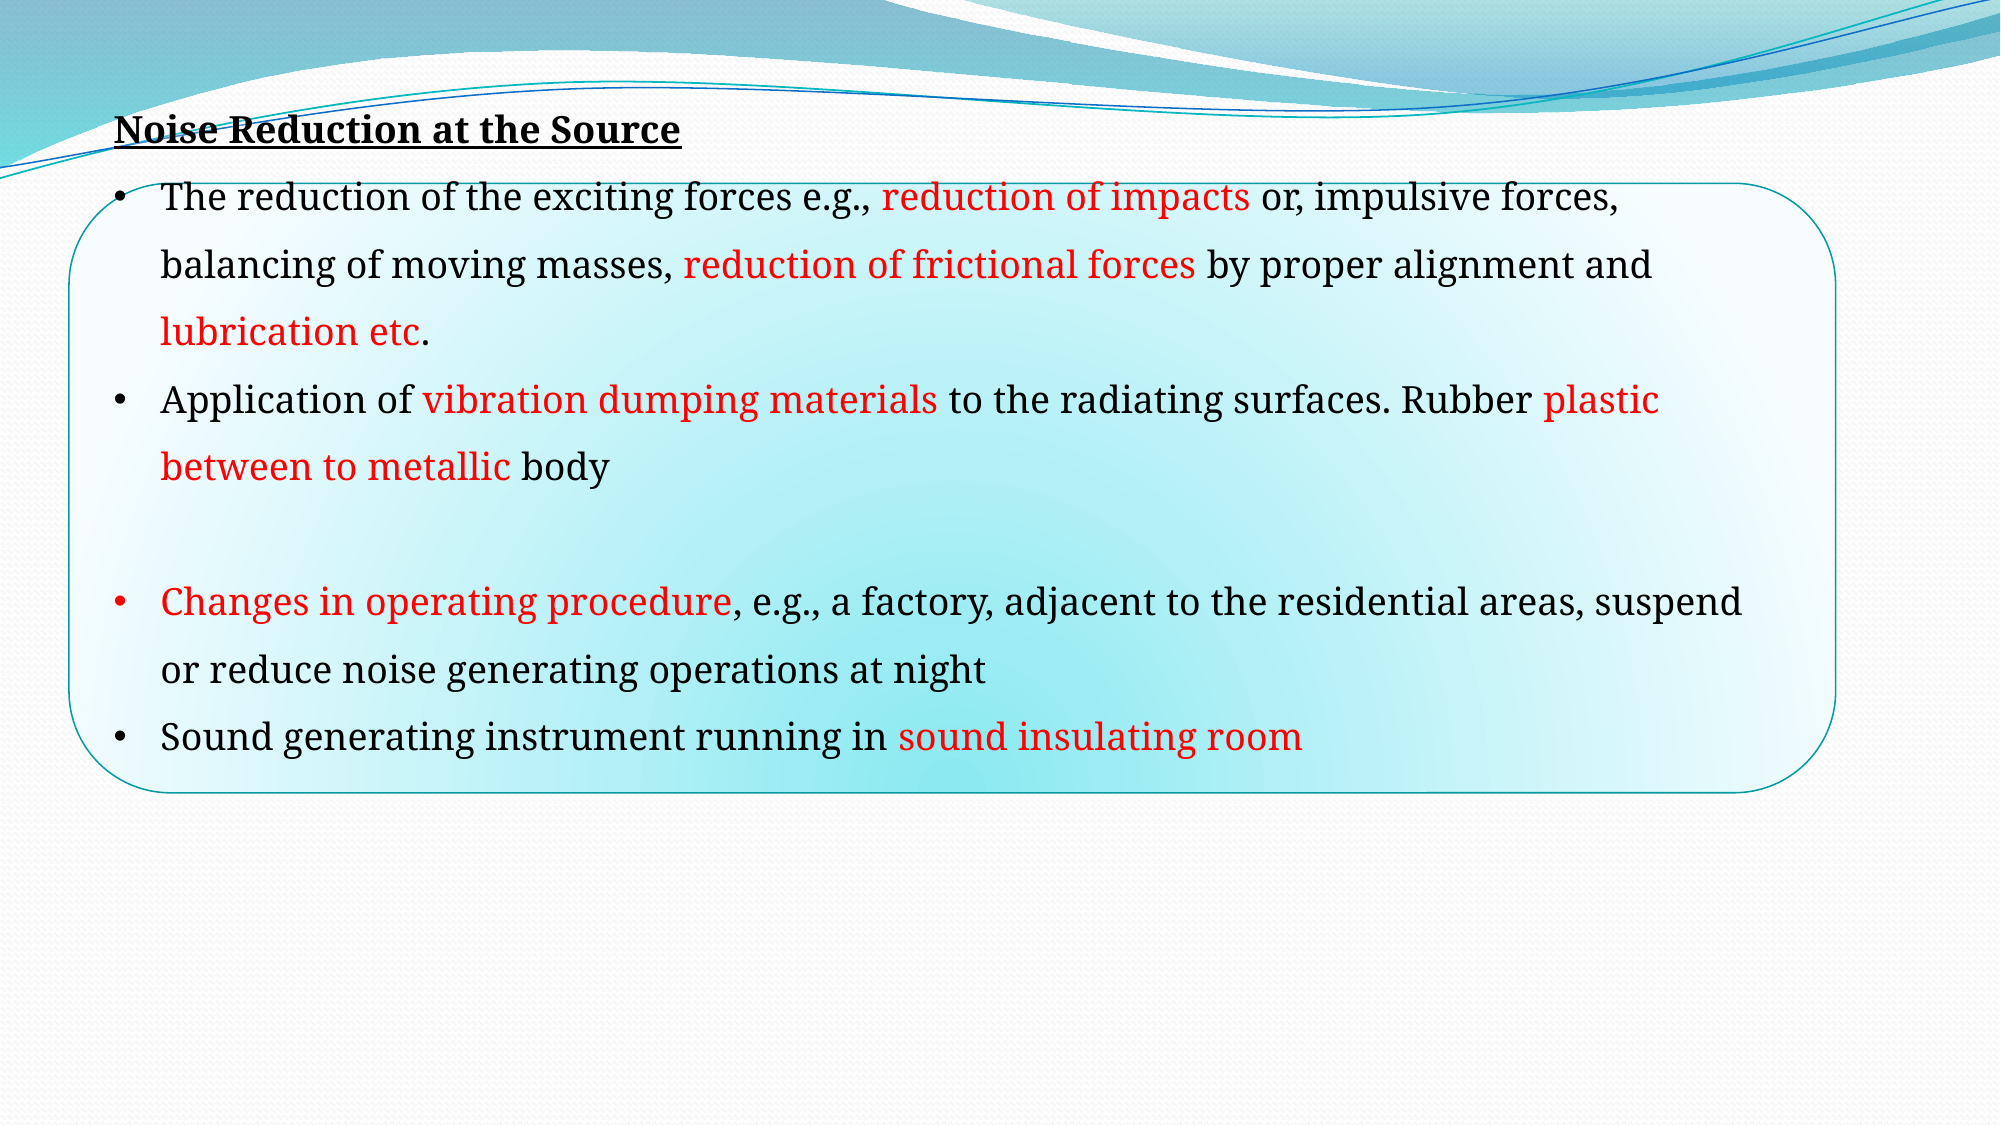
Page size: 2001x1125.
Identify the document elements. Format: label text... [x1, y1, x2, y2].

text_box Noise Reduction at the Source The reduction of the exciting forces e.g., reduction of impacts or, impulsive forces, balancing of moving masses, reduction of frictional forces by proper alignment and lubrication etc. Application of vibration dumping materials to the radiating surfaces. Rubber plastic between to metallic body Changes in operating procedure, e.g., a factory, adjacent to the residential areas, suspend or reduce noise generating operations at night Sound generating instrument running in sound insulating room [68, 182, 1837, 794]
